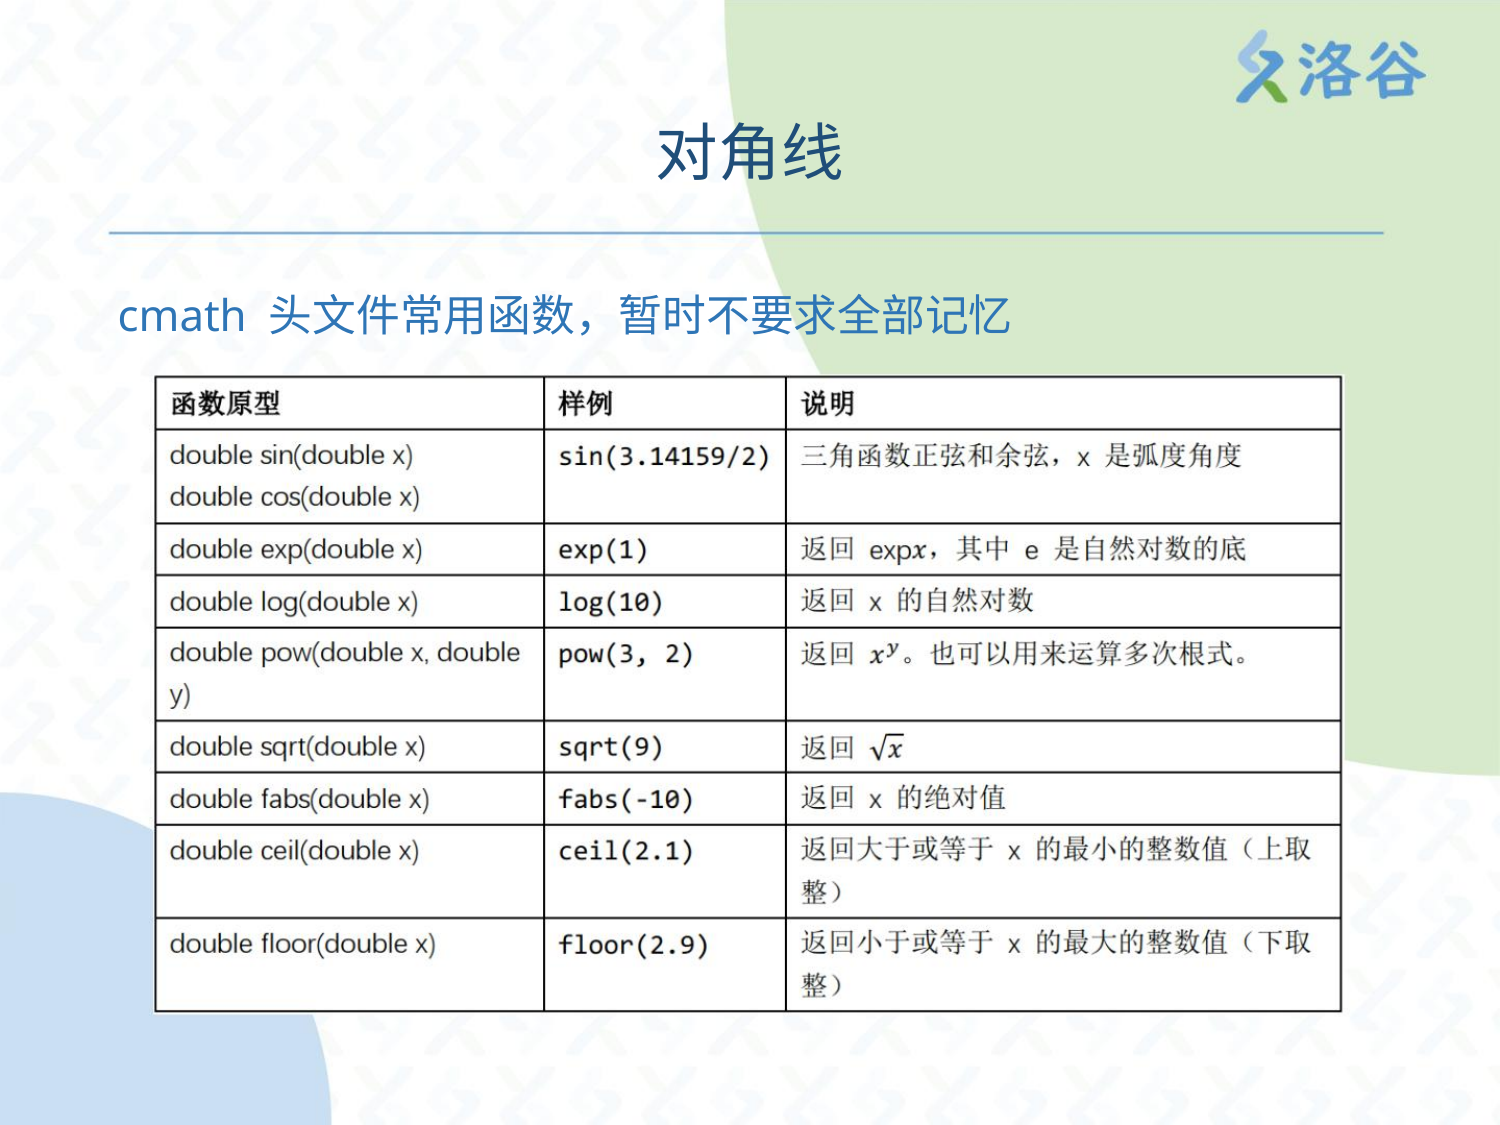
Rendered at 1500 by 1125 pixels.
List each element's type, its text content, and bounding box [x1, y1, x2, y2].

text_box cmath 头文件常用函数，暂时不要求全部记忆 [117, 294, 1015, 341]
text_box [0, 0, 1500, 1125]
text_box 对角线 [655, 122, 869, 188]
